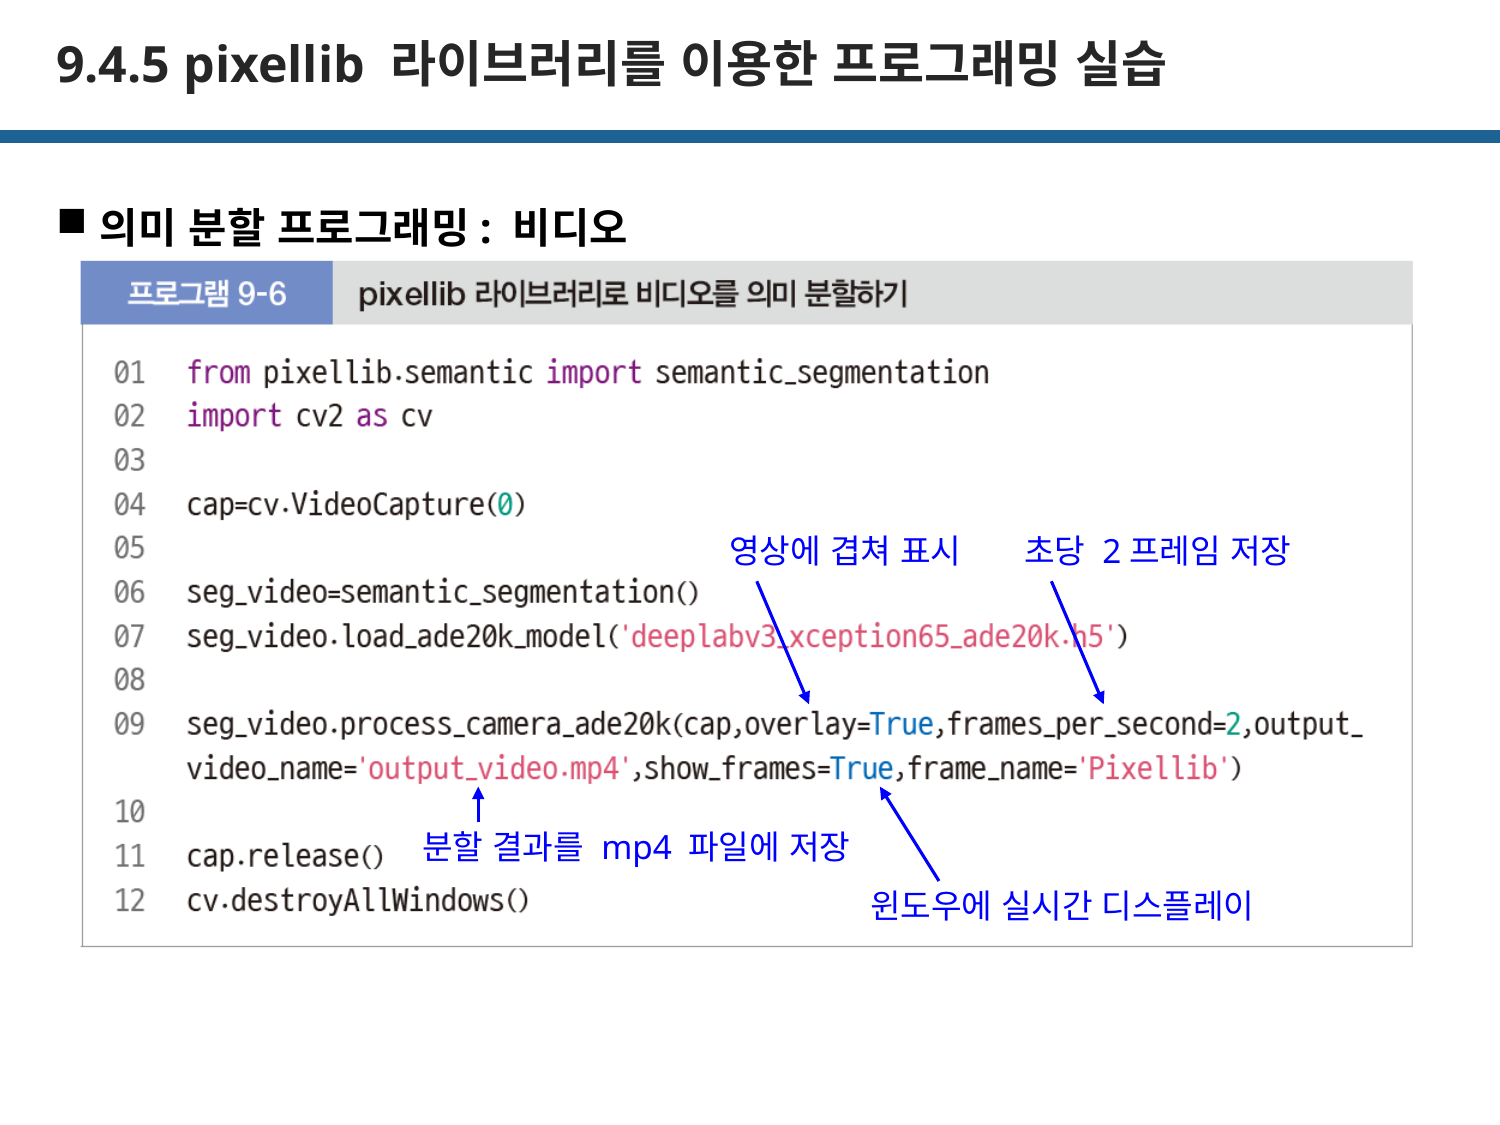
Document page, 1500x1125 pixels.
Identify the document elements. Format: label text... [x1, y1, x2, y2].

picture [76, 255, 1419, 952]
title 9.4.5 pixellib 라이브러리를 이용한 프로그래밍 실습 [41, 17, 1282, 108]
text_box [854, 786, 1307, 941]
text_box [714, 514, 1007, 705]
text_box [1008, 514, 1329, 705]
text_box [407, 786, 853, 882]
list 의미 분할 프로그래밍: 비디오 [41, 169, 1459, 1067]
